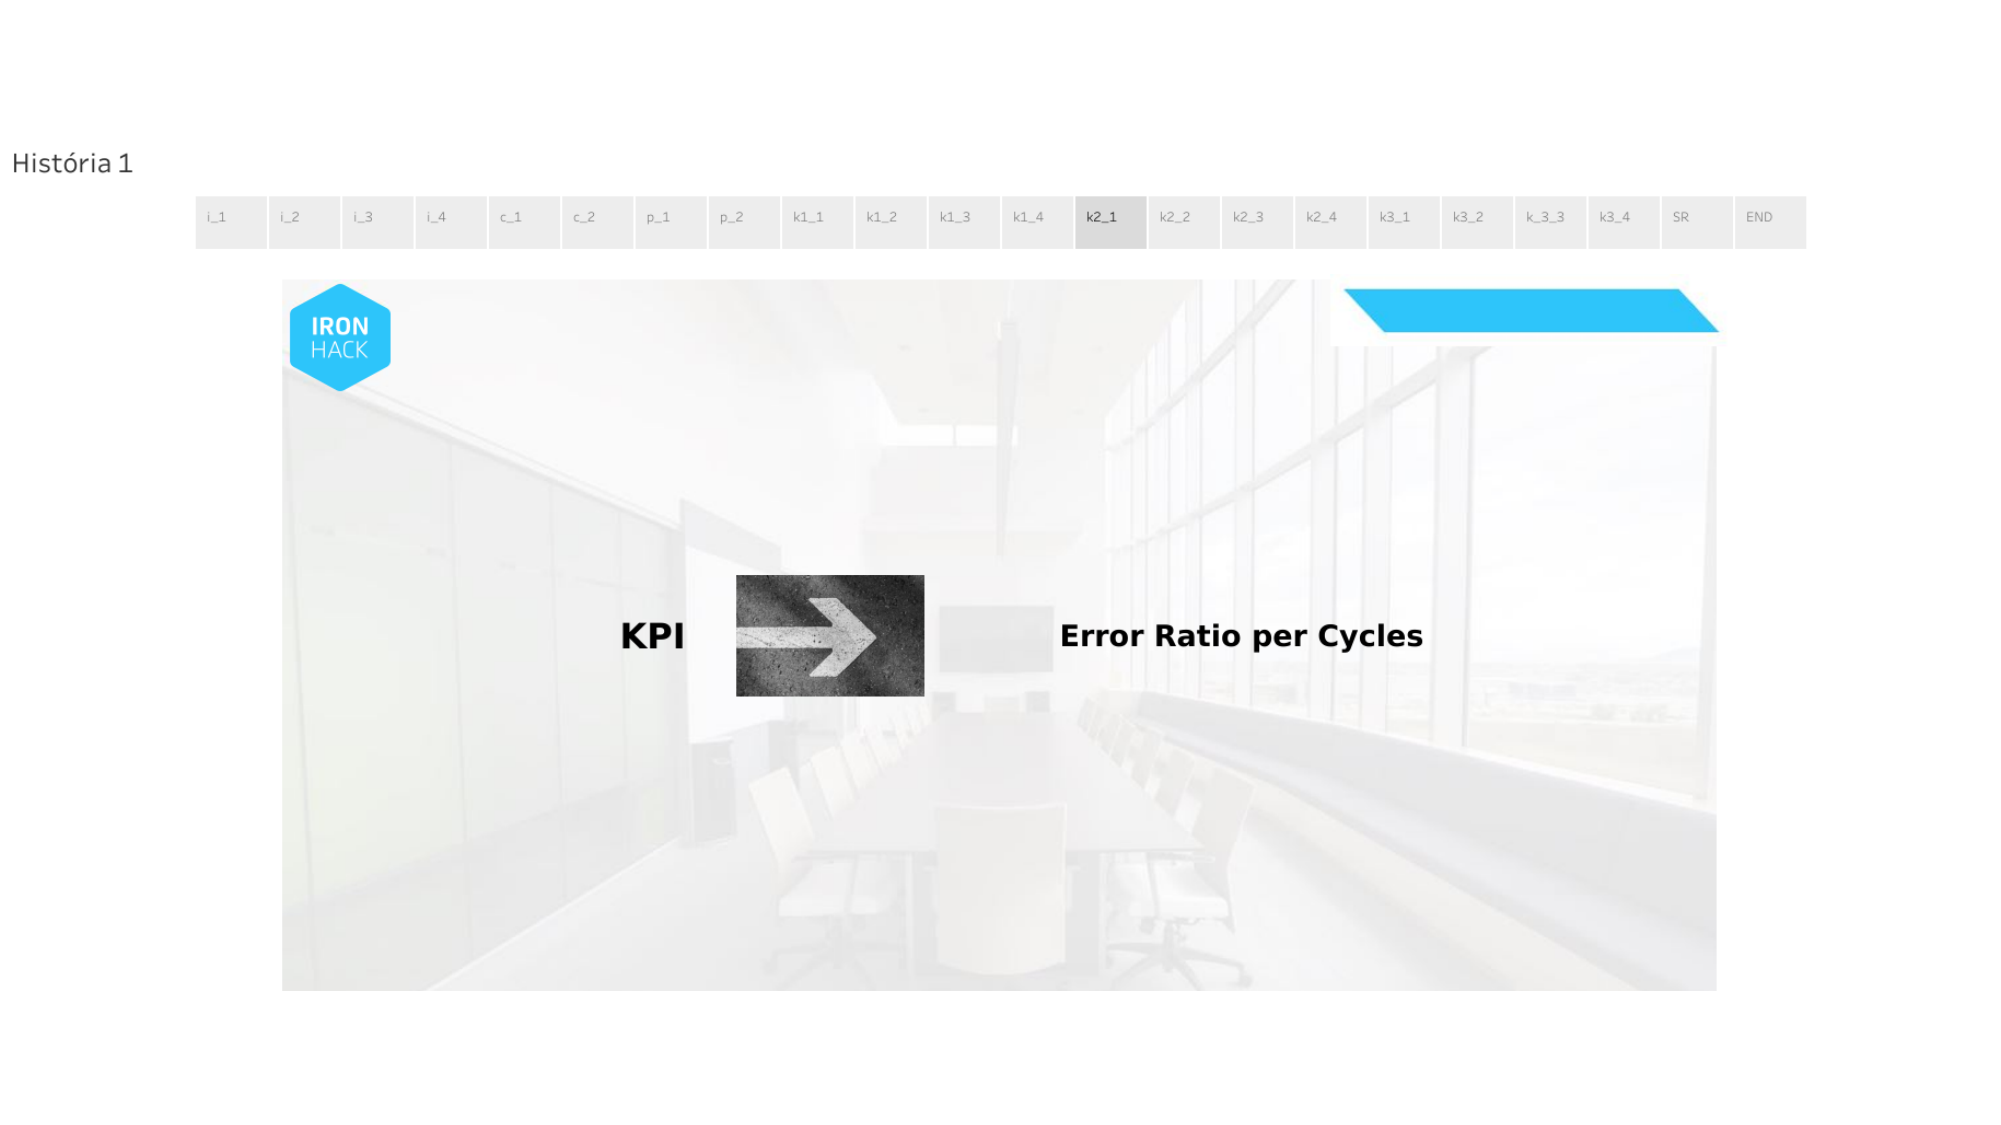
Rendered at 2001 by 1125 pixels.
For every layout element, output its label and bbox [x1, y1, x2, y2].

picture [0, 134, 2000, 991]
